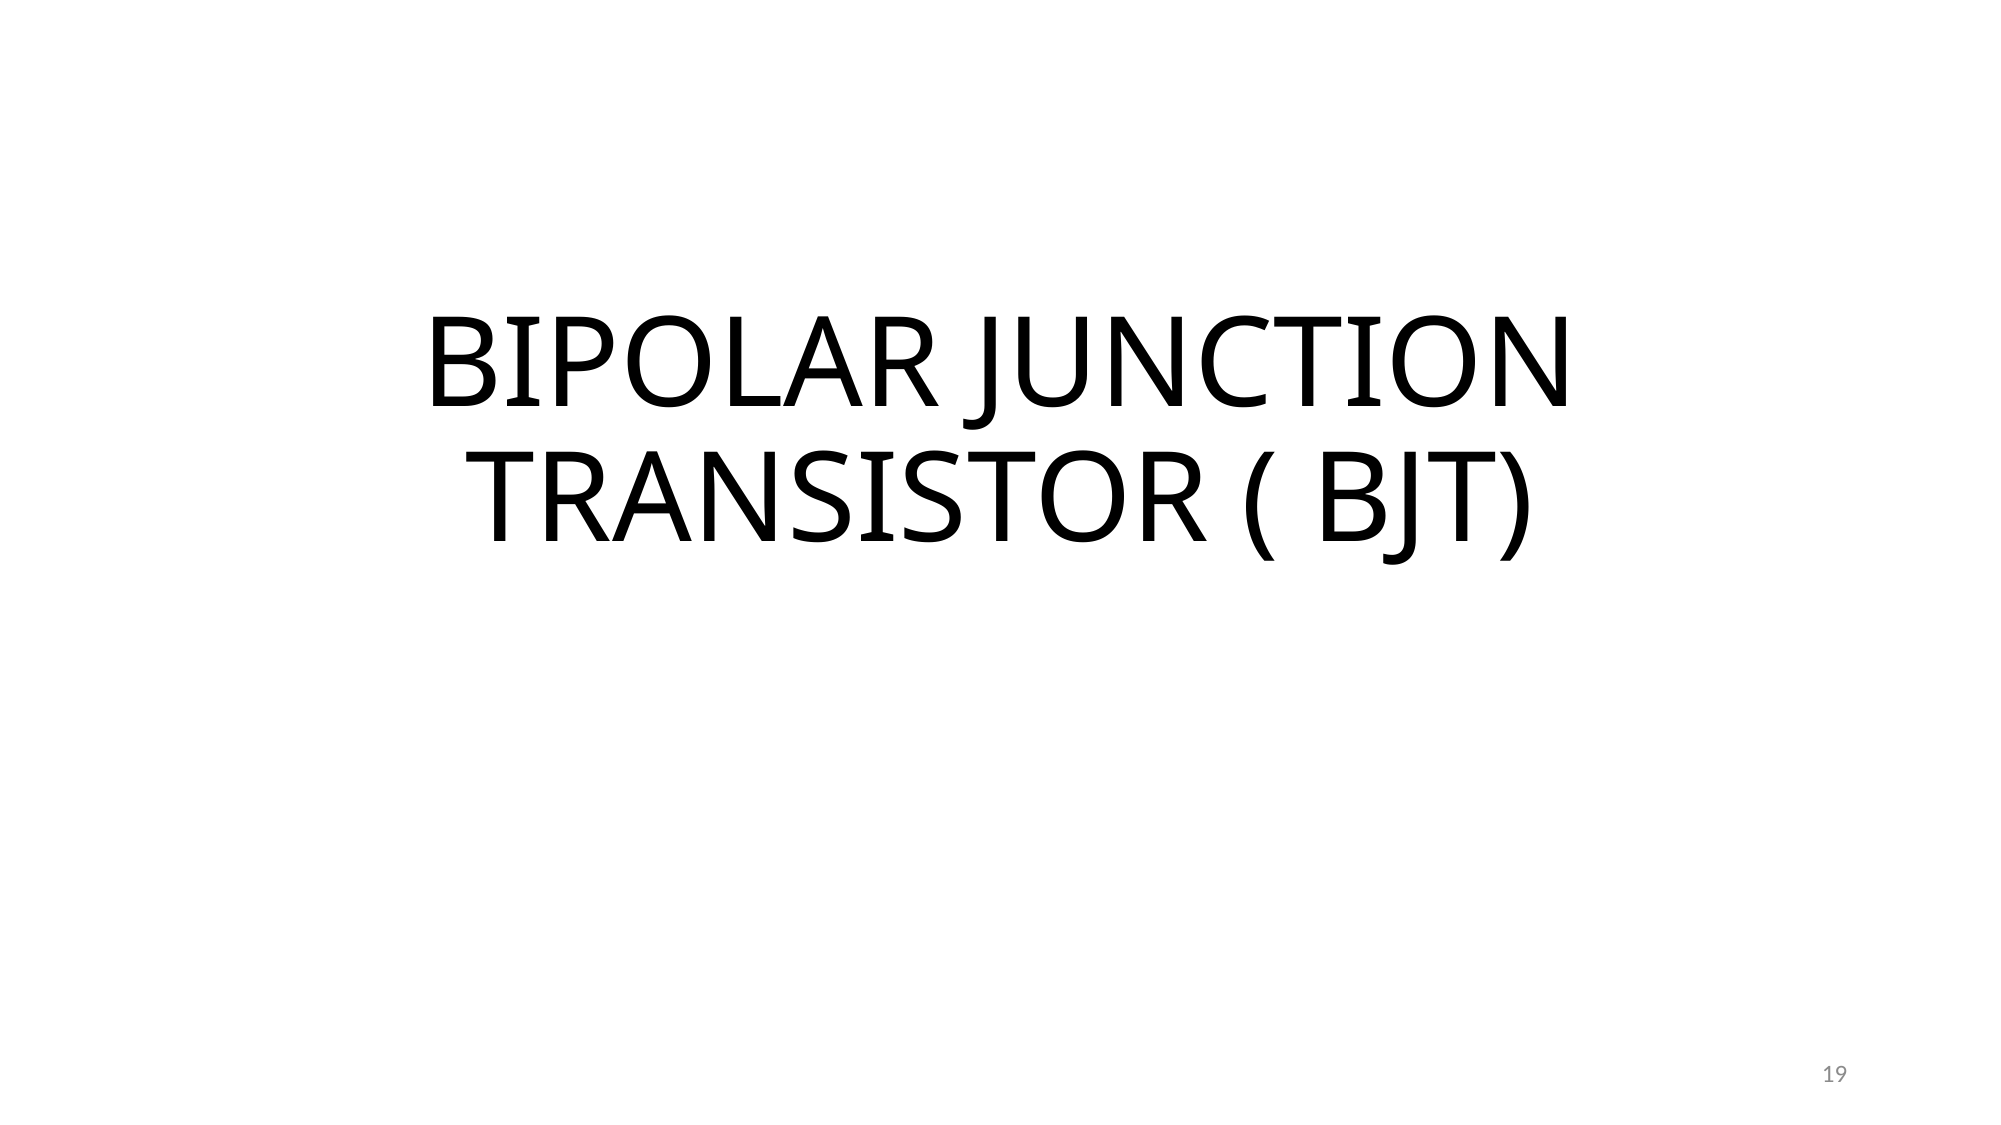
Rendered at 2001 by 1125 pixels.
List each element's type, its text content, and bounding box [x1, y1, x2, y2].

title BIPOLAR JUNCTION TRANSISTOR ( BJT) [249, 184, 1750, 576]
slide_number 19 [1412, 1042, 1863, 1103]
